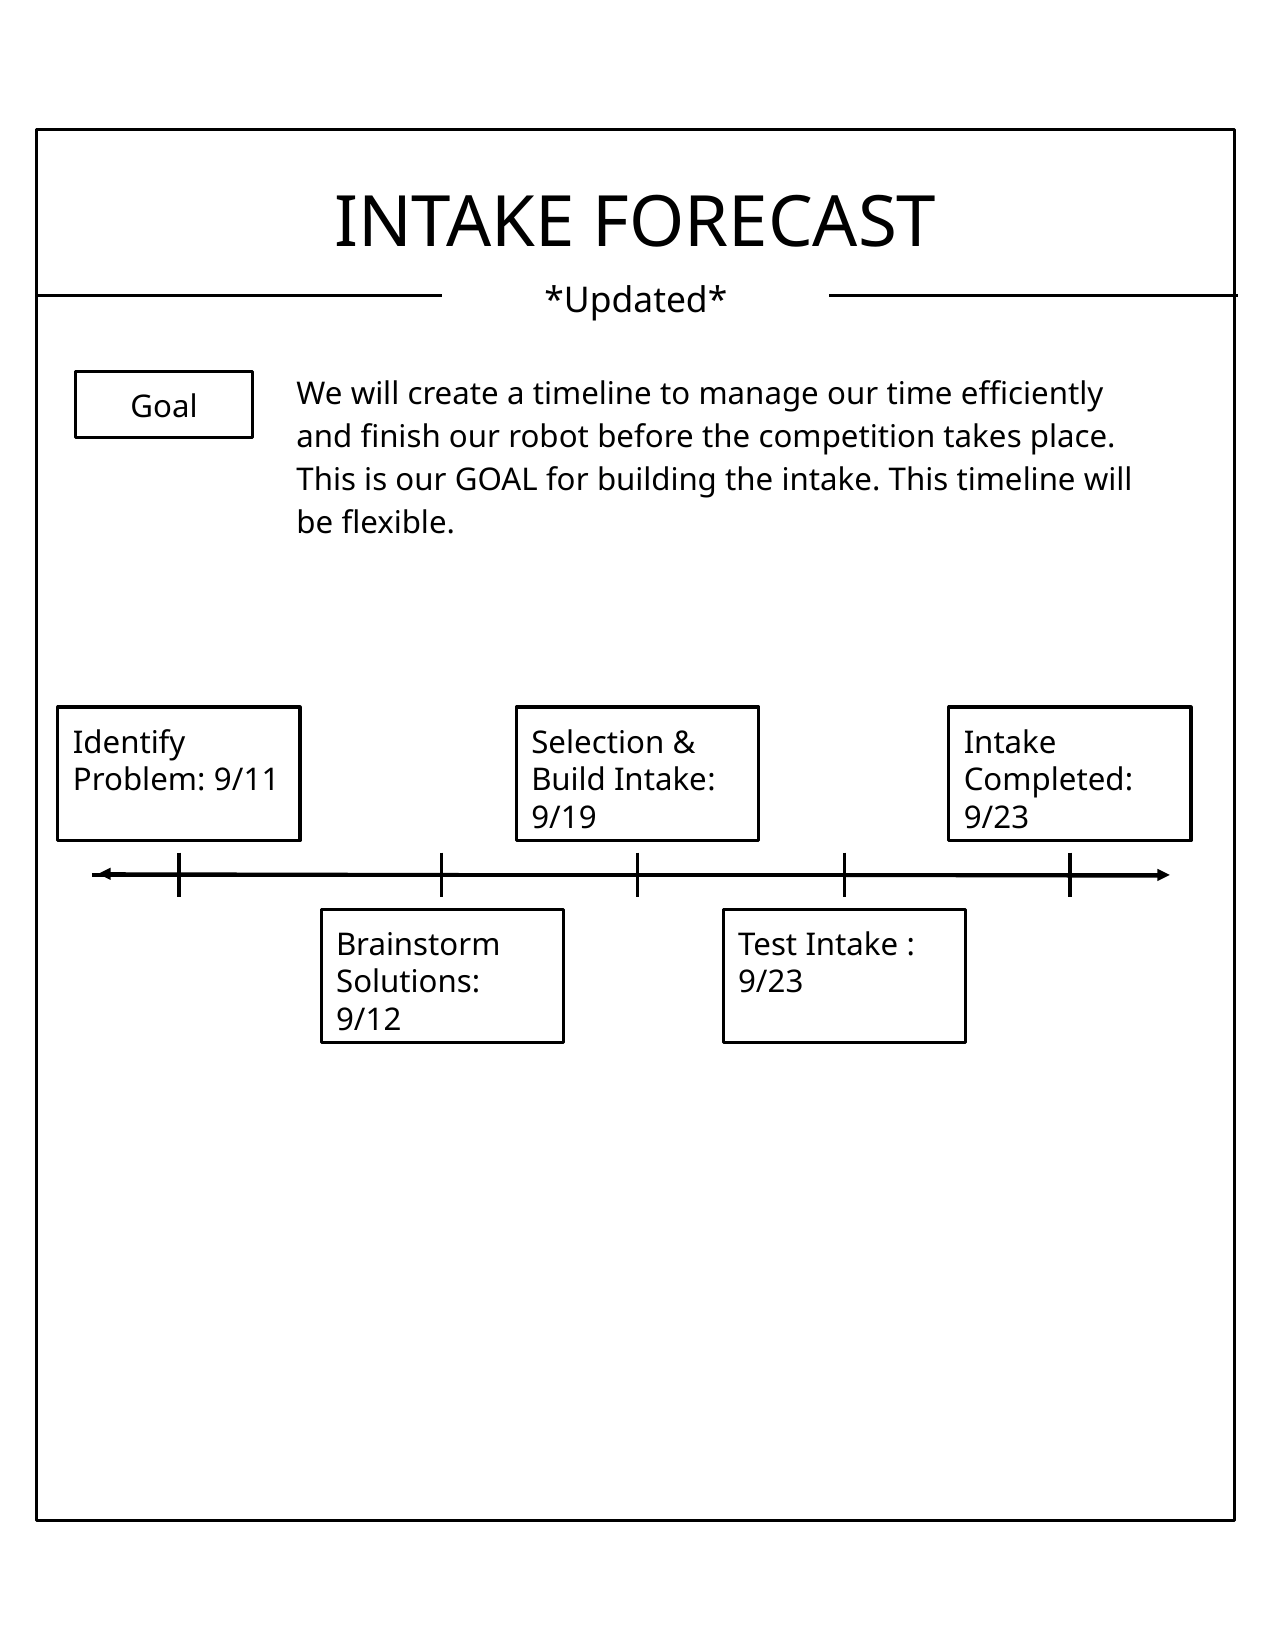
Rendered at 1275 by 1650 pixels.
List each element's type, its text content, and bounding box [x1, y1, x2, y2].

text_box Brainstorm Solutions: 9/12 [321, 909, 564, 1043]
text_box [74, 345, 254, 426]
text_box Goal [75, 371, 253, 438]
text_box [1075, 873, 1159, 877]
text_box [849, 873, 1065, 877]
text_box *Updated* [442, 268, 830, 323]
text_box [641, 873, 839, 877]
text_box Identify Problem: 9/11 [57, 707, 301, 841]
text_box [98, 873, 174, 877]
text_box [36, 129, 60, 298]
text_box Intake Completed: 9/23 [948, 707, 1192, 841]
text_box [447, 873, 633, 877]
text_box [184, 873, 437, 877]
text_box [1192, 129, 1235, 294]
text_box [36, 300, 1235, 1521]
text_box Selection & Build Intake: 9/19 [516, 707, 759, 841]
text_box We will create a timeline to manage our time efficiently and finish our robot before the competition takes place. This is our GOAL for building the intake. This timeline will be flexible. [281, 352, 1184, 455]
text_box INTAKE FORECAST [60, 128, 1192, 294]
text_box Test Intake : 9/23 [723, 909, 966, 1043]
